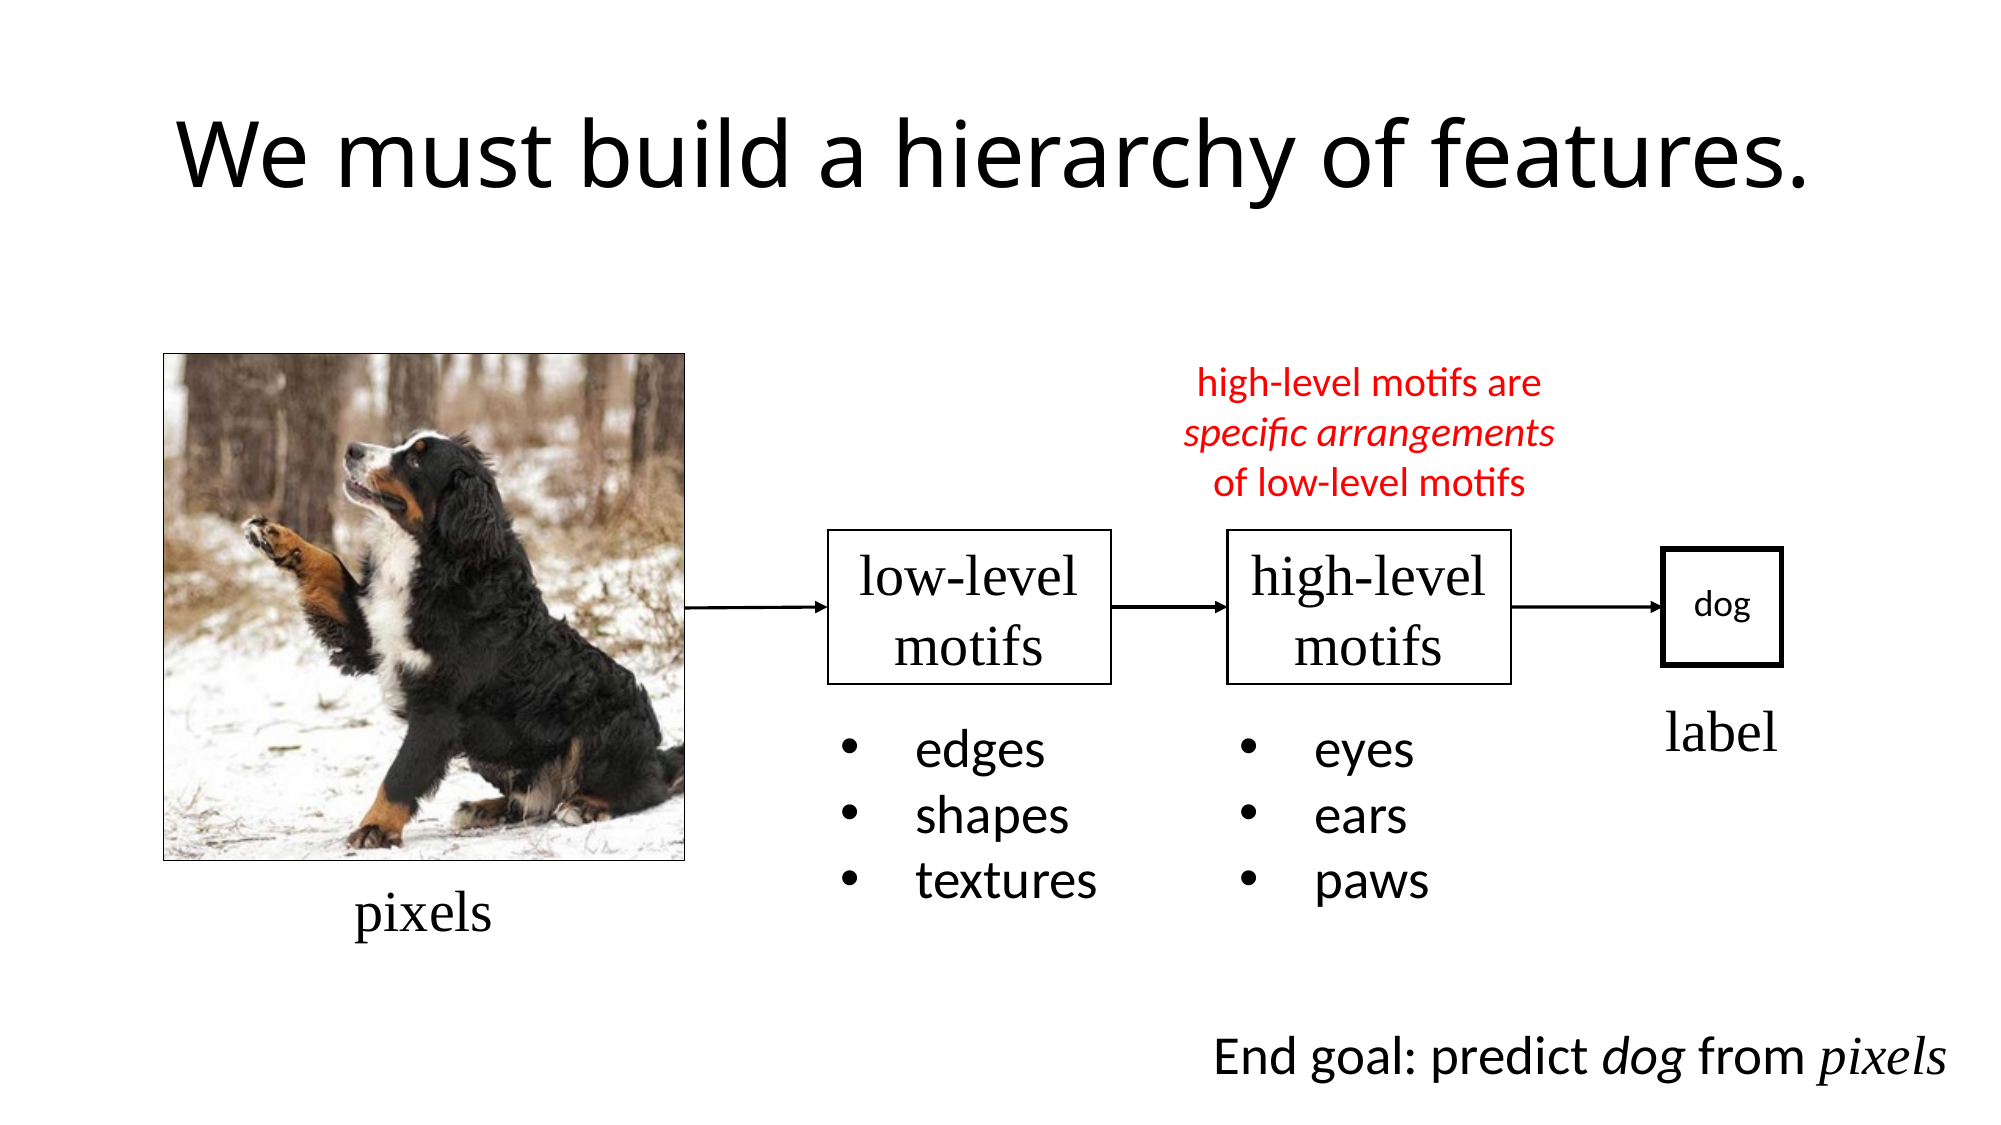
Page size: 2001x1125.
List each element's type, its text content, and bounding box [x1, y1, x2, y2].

table_header dog [1666, 552, 1779, 662]
text_box edges shapes textures [825, 704, 1114, 918]
text_box We must build a hierarchy of features. [160, 49, 1886, 267]
text_box eyes ears paws [1225, 704, 1446, 918]
text_box End goal: predict dog from pixels [1198, 1011, 1976, 1093]
text_box low-level motifs [827, 529, 1112, 685]
text_box label [1596, 686, 1849, 771]
text_box pixels [282, 865, 566, 951]
text_box high-level motifs are specific arrangements of low-level motifs [1168, 347, 1571, 513]
text_box high-level motifs [1226, 529, 1512, 685]
picture [163, 353, 685, 861]
